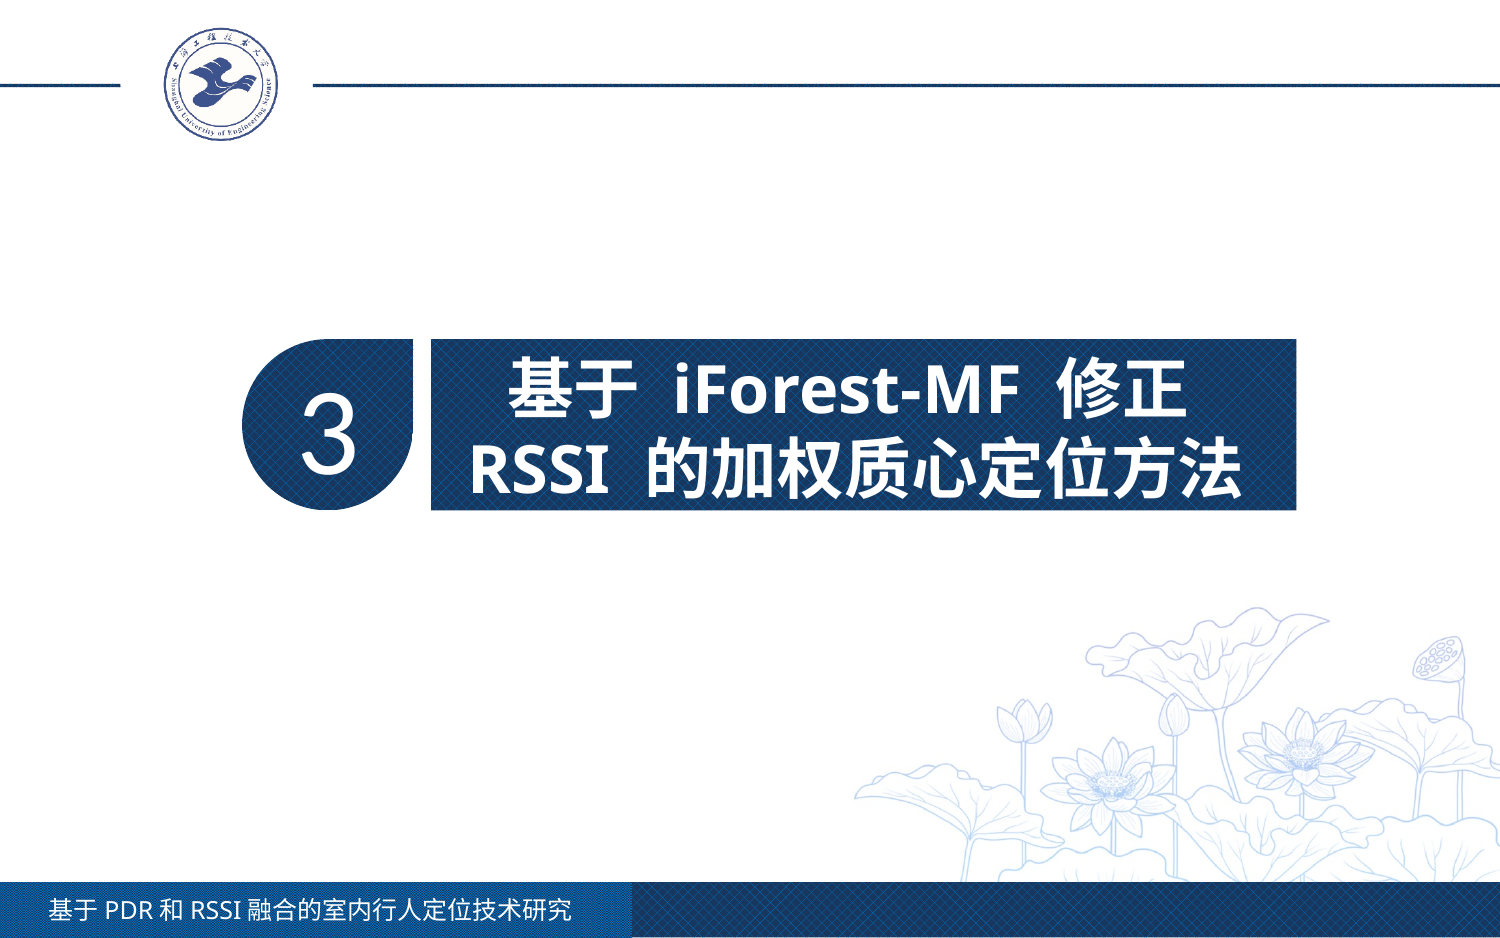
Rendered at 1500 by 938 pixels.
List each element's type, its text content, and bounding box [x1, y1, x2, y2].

text_box [429, 337, 1299, 512]
text_box 基于 iForest-MF 修正RSSI 的加权质心定位方法 [430, 339, 1282, 635]
picture [0, 0, 1500, 938]
text_box 3 [239, 337, 416, 513]
